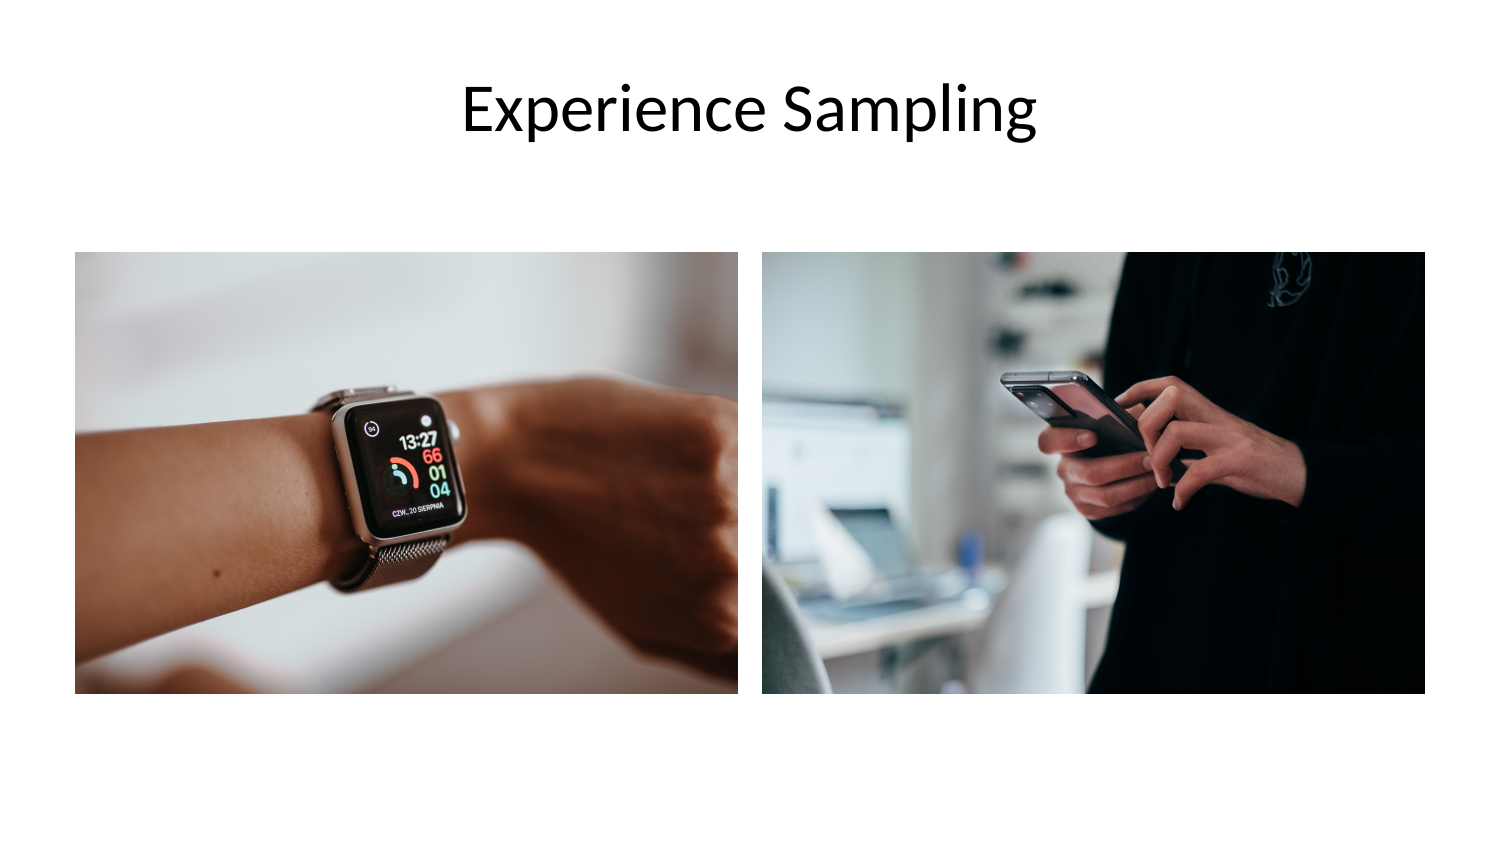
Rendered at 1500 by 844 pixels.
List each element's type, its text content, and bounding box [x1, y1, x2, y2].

picture [74, 251, 738, 694]
title Experience Sampling [75, 33, 1425, 175]
picture [762, 251, 1426, 694]
